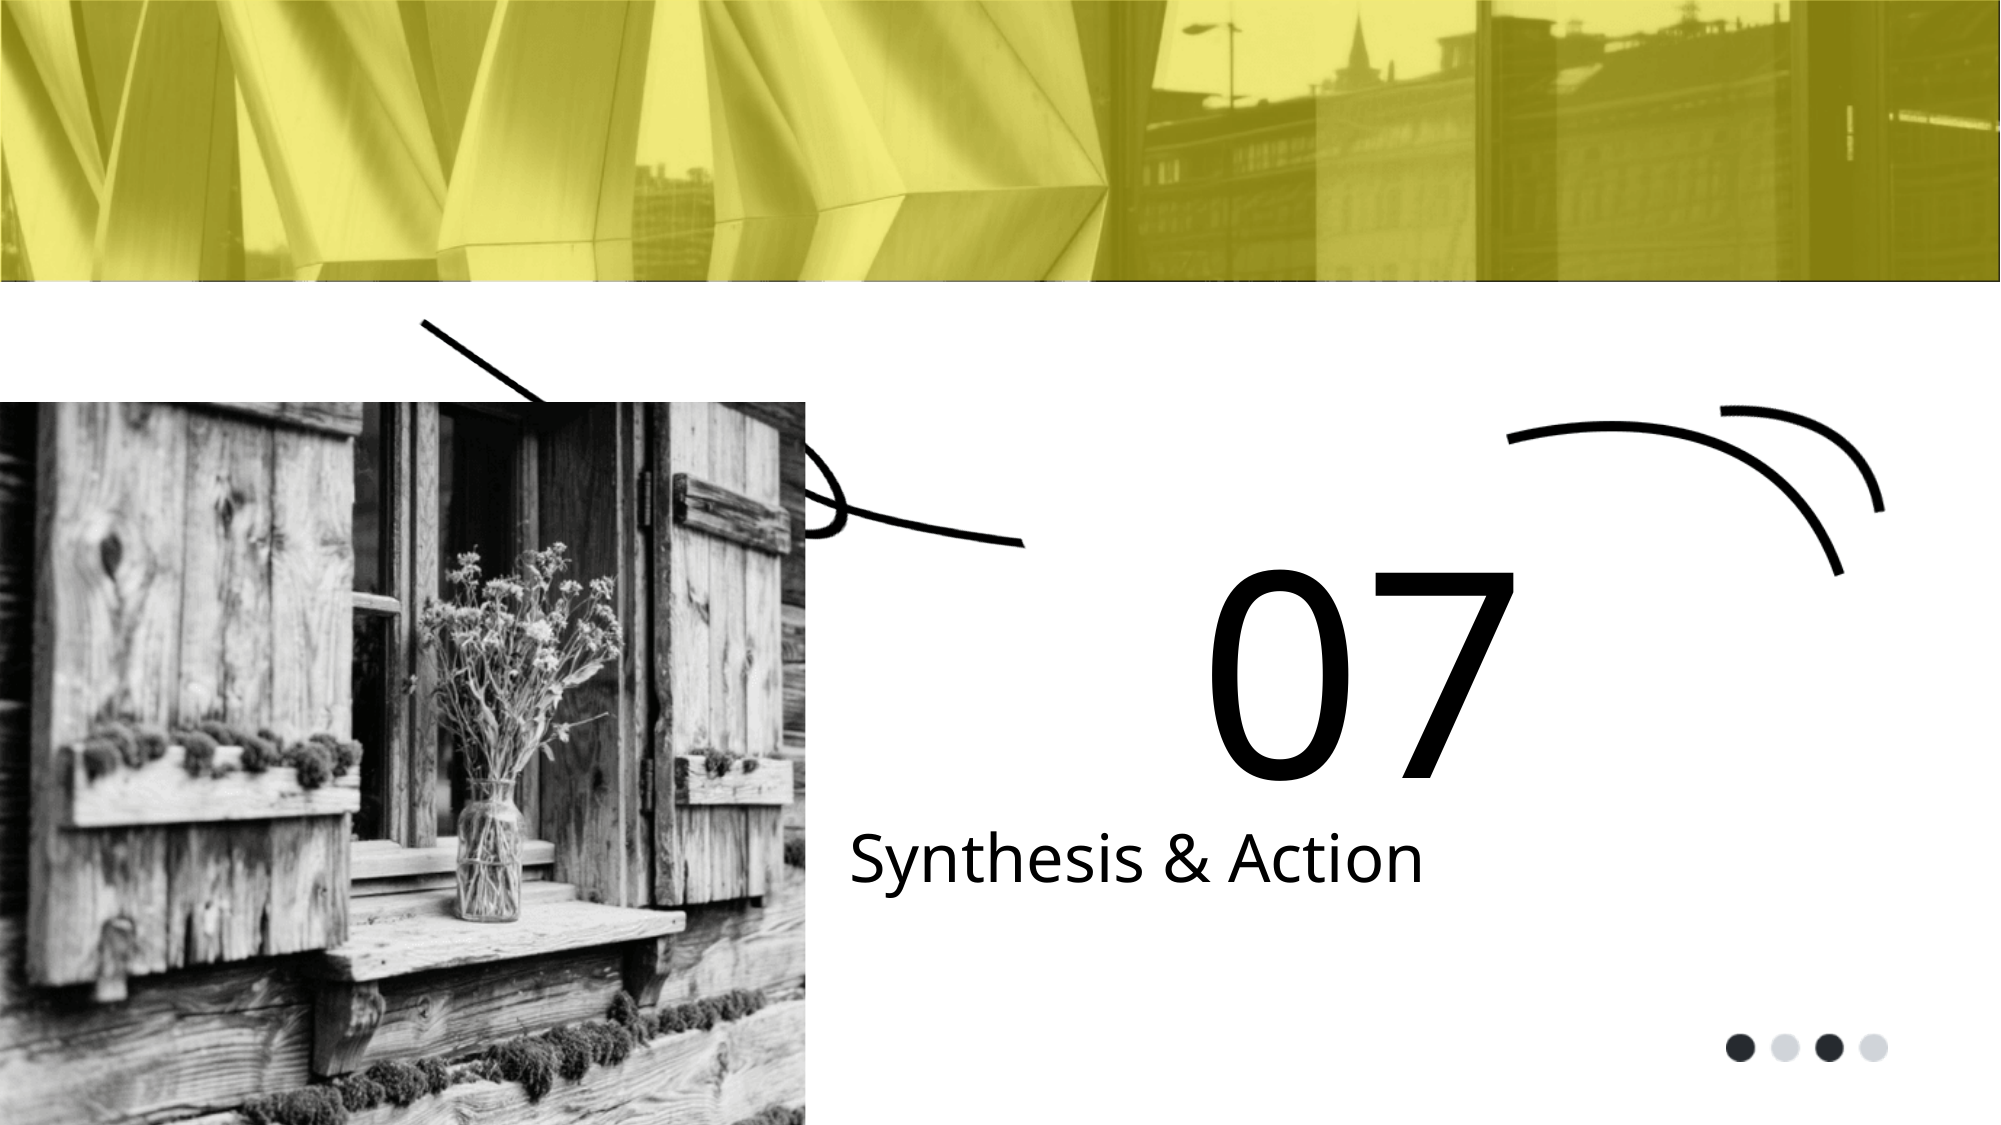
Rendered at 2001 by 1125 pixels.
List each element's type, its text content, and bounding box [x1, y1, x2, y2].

picture [0, 0, 2000, 1125]
text_box 07 [1183, 484, 1655, 815]
text_box Synthesis & Action [849, 815, 1936, 896]
picture [1505, 390, 1886, 578]
picture [1726, 1033, 1888, 1062]
